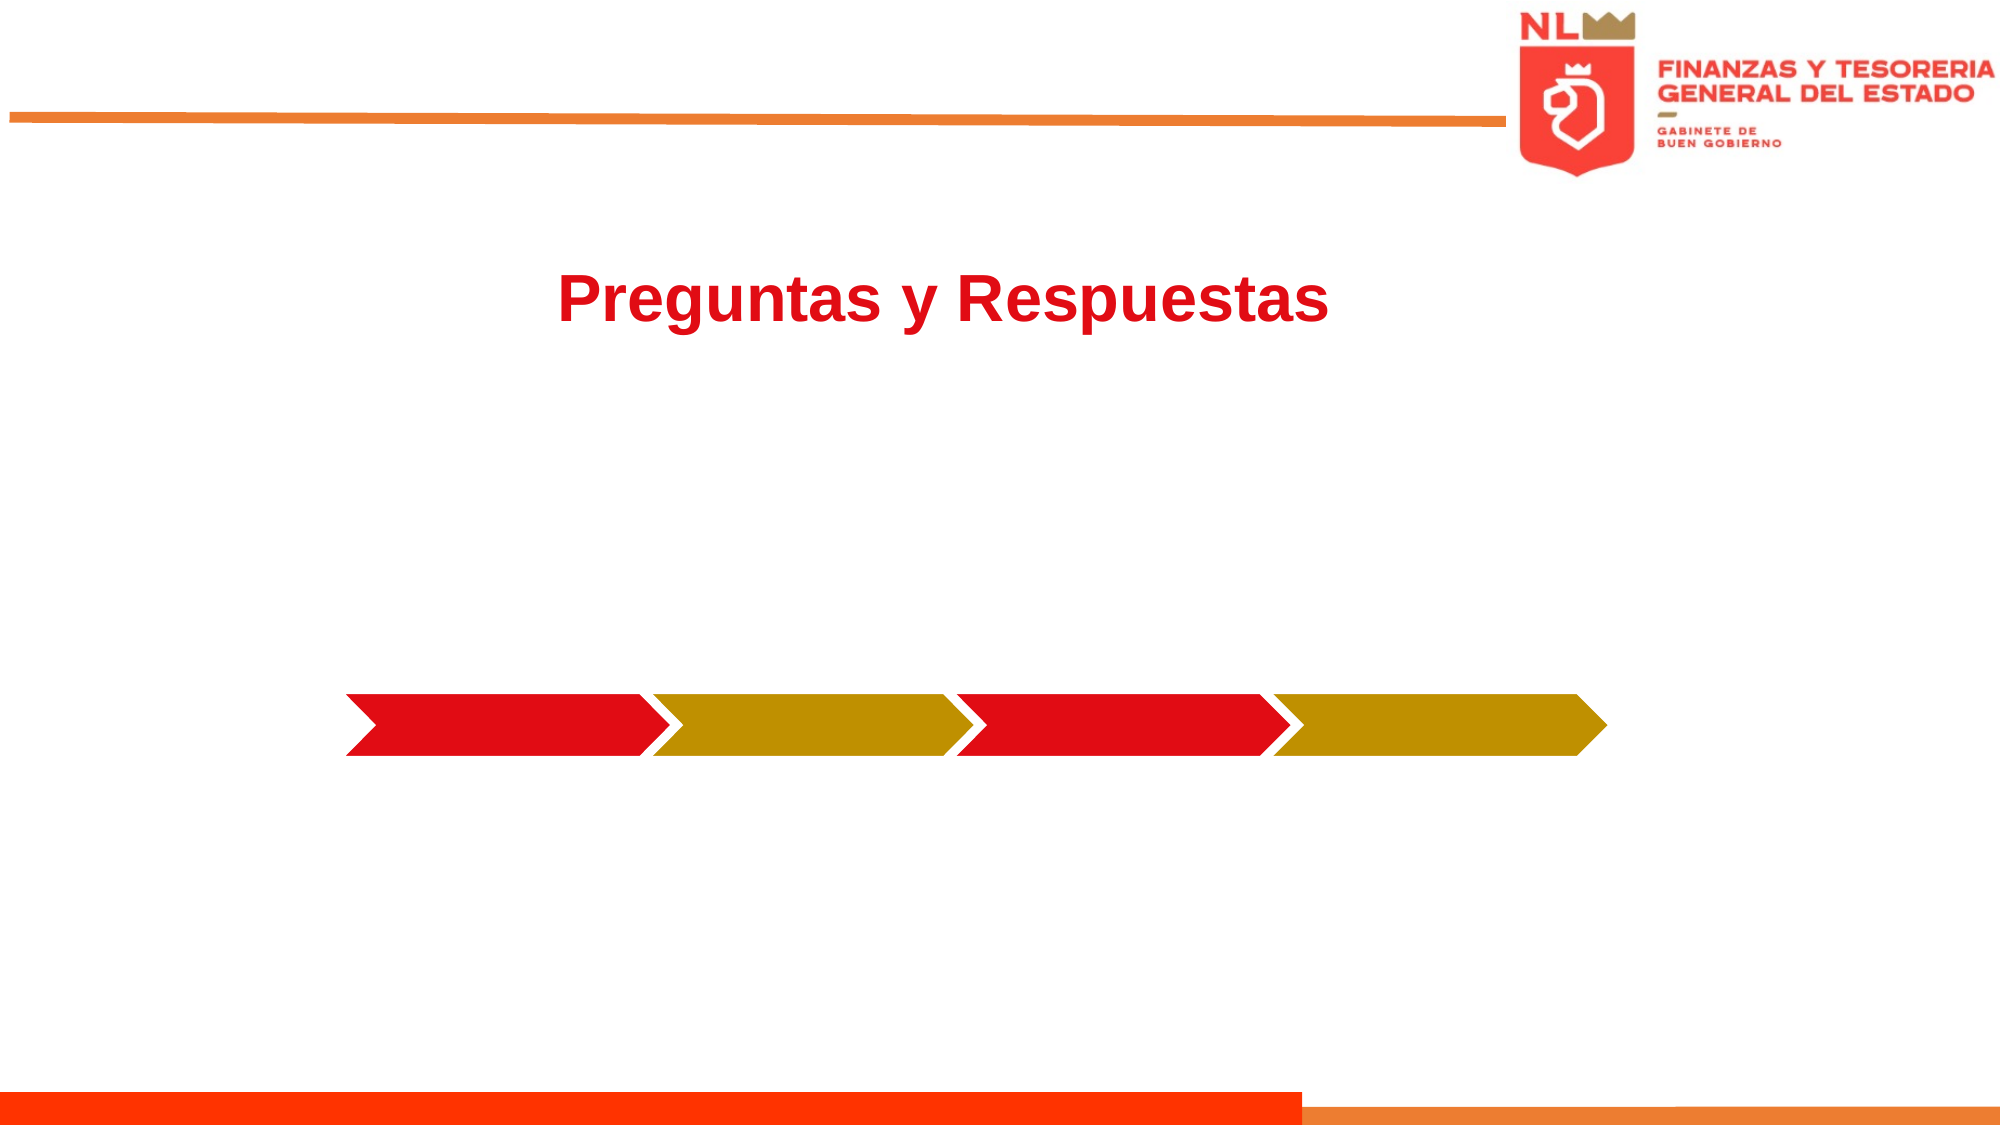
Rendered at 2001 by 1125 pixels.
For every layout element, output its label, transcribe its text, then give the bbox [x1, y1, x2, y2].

text_box Preguntas y Respuestas [478, 247, 1410, 343]
text_box [643, 689, 981, 761]
picture [1506, 1, 2000, 184]
text_box [0, 1091, 1303, 1125]
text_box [9, 117, 1506, 123]
text_box [1263, 689, 1615, 761]
text_box [334, 689, 677, 761]
text_box [946, 689, 1298, 761]
